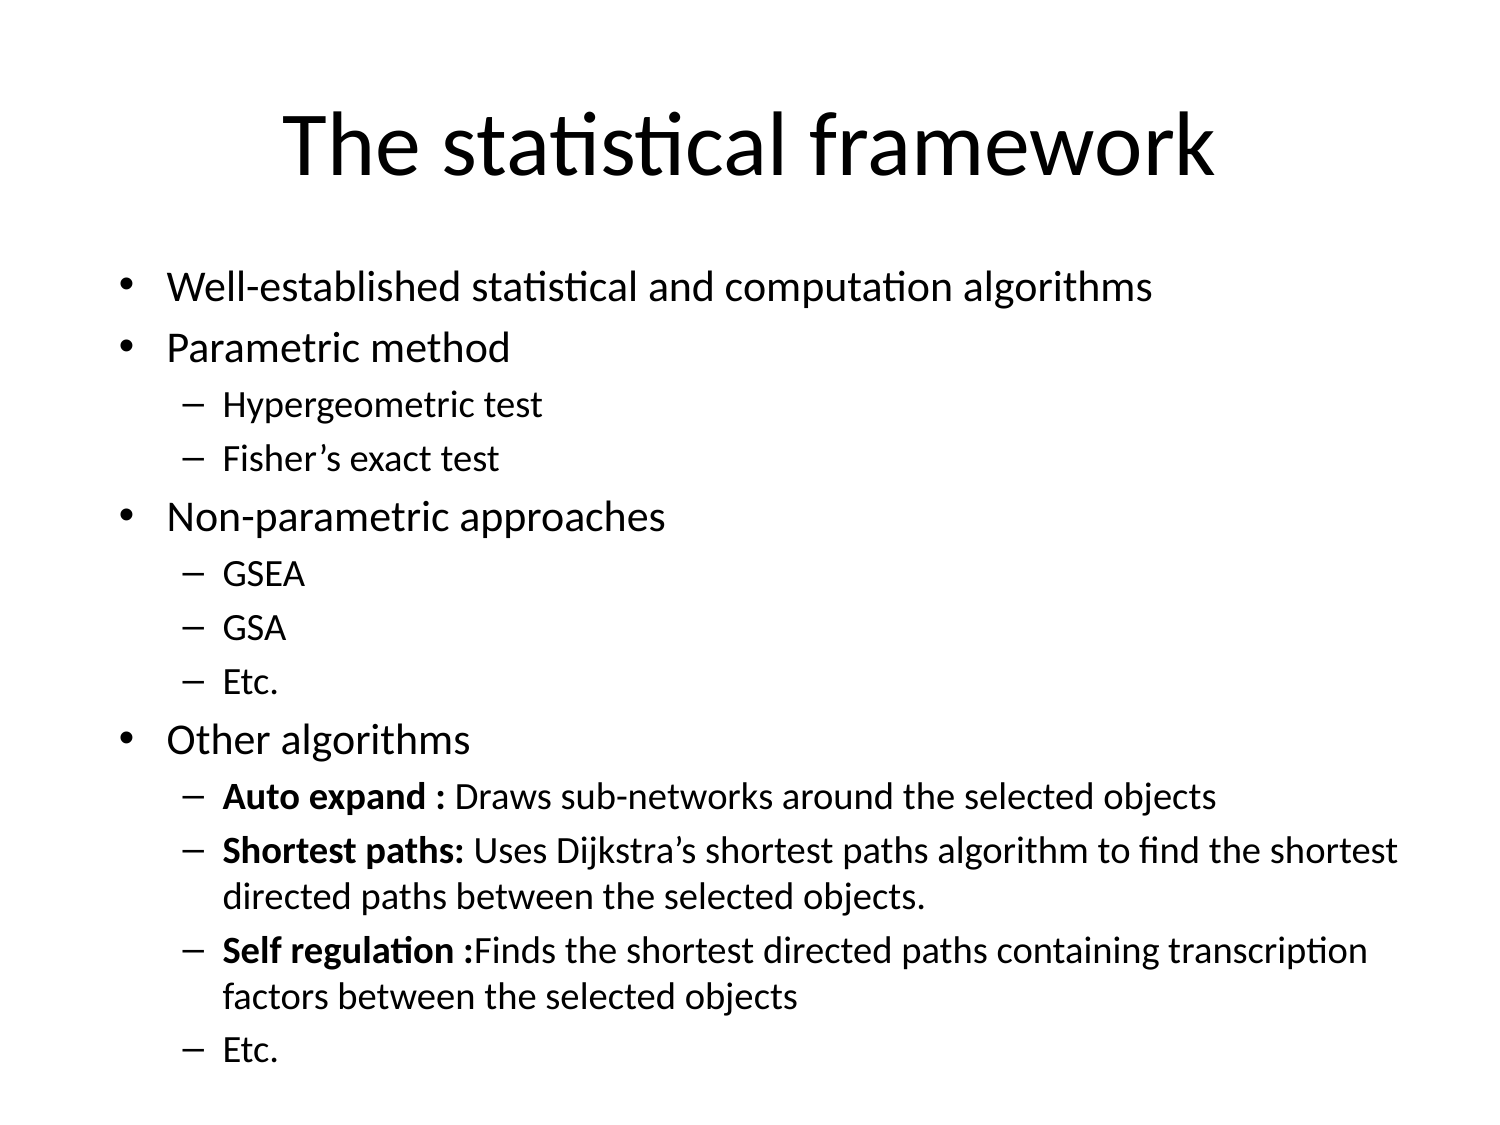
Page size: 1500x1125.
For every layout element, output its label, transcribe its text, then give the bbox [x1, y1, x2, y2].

list Well-established statistical and computation algorithms Parametric method Hypergeometric test Fisher’s exact test Non-parametric approaches GSEA GSA Etc. Other algorithms Auto expand : Draws sub-networks around the selected objects Shortest paths: Uses Dijkstra’s shortest paths algorithm to find the shortest directed paths between the selected objects. Self regulation :Finds the shortest directed paths containing transcription factors between the selected objects Etc. [103, 249, 1463, 1090]
title The statistical framework [75, 45, 1425, 233]
